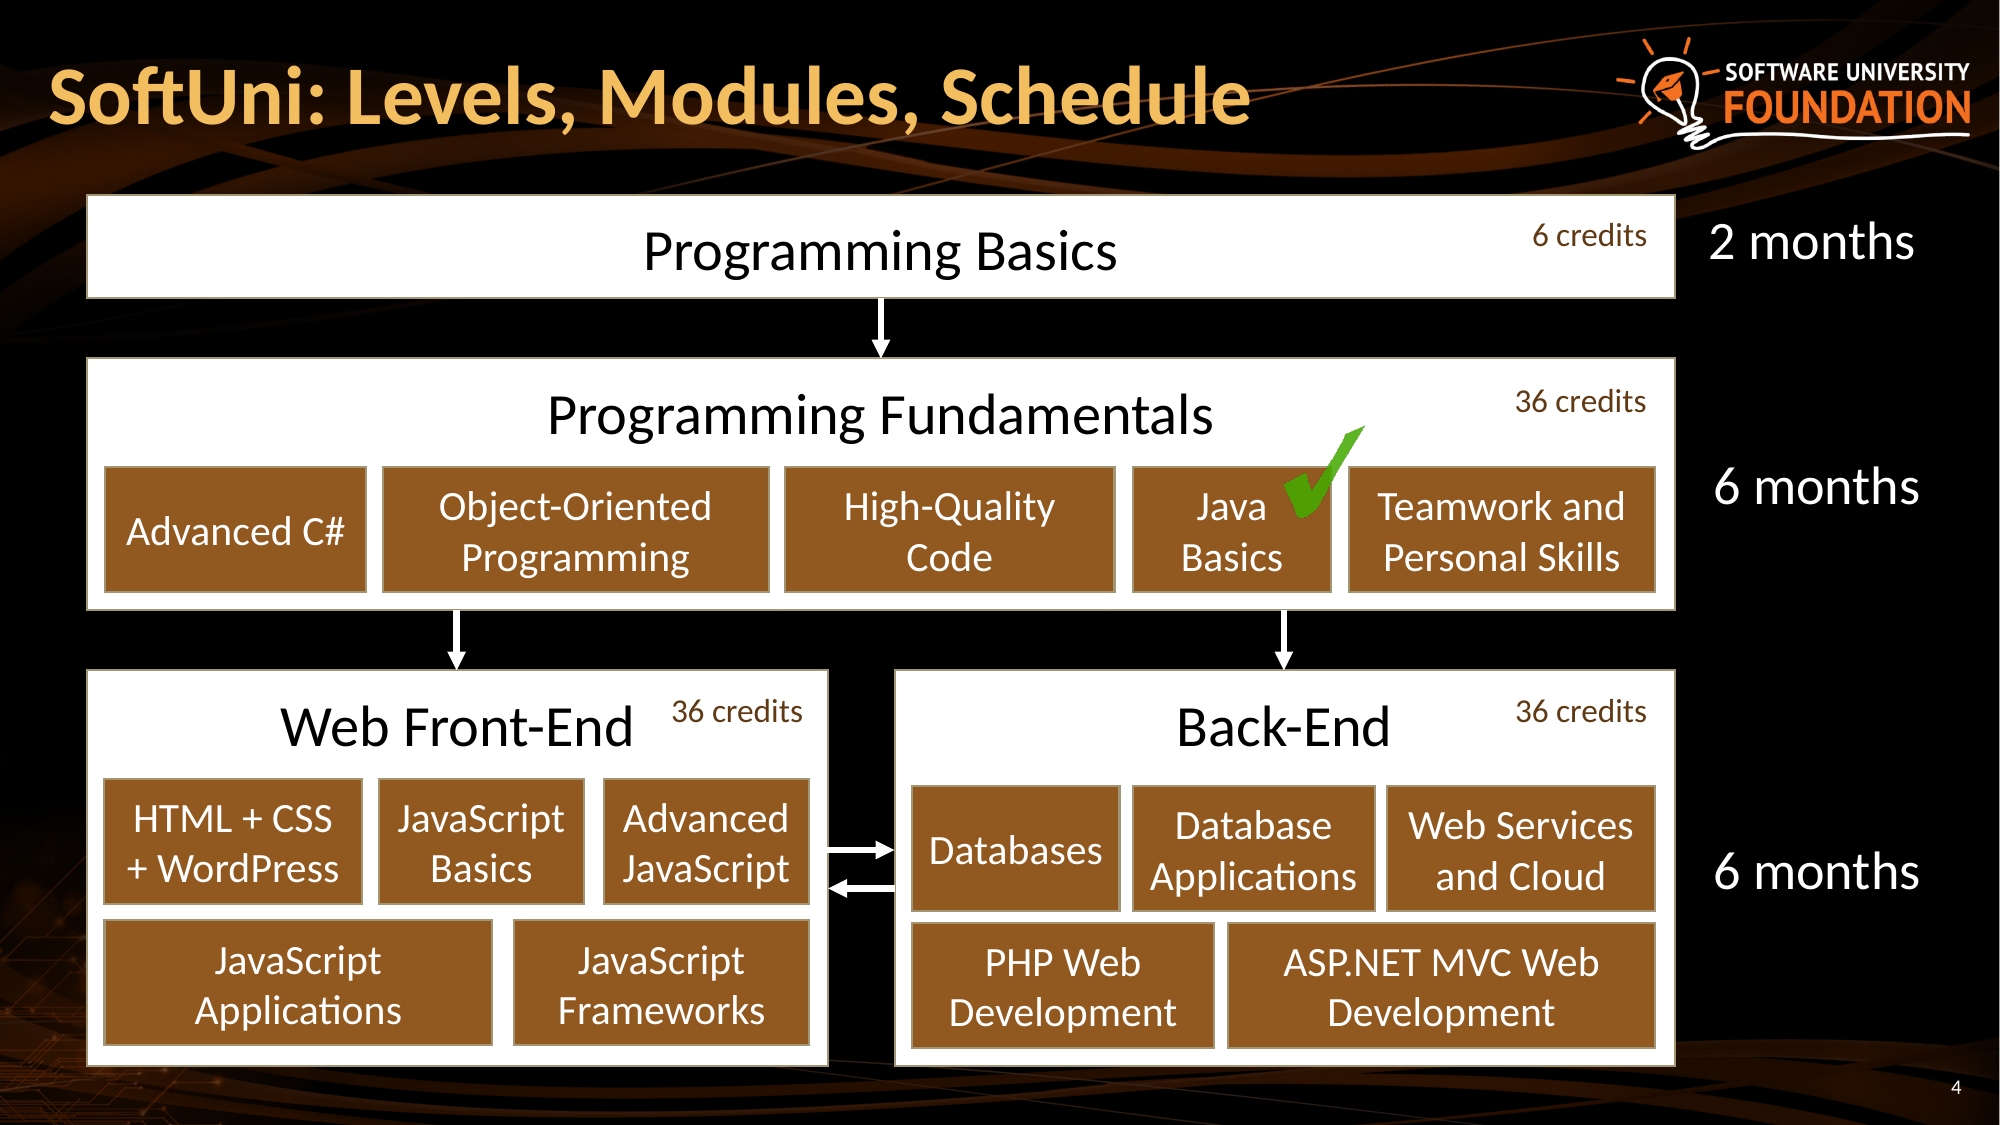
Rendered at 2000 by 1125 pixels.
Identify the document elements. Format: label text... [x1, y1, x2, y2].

text_box Web Services and Cloud [1386, 785, 1656, 912]
slide_number 4 [1897, 1070, 1968, 1103]
text_box 6 months [1698, 828, 1937, 908]
text_box High-Quality Code [784, 466, 1116, 593]
text_box JavaScript Applications [103, 919, 493, 1046]
text_box PHP Web Development [911, 922, 1215, 1049]
title SoftUni: Levels, Modules, Schedule [30, 6, 1602, 189]
text_box Back-End [894, 669, 1676, 1067]
text_box Advanced JavaScript [603, 778, 810, 905]
text_box JavaScript Basics [378, 778, 585, 905]
text_box HTML + CSS + WordPress [103, 778, 363, 905]
text_box JavaScript Frameworks [513, 919, 810, 1046]
text_box Java Basics [1132, 466, 1332, 593]
text_box 6 months [1698, 442, 1936, 523]
text_box 2 months [1694, 197, 1932, 278]
text_box Advanced C# [104, 466, 367, 593]
text_box Web Front-End [86, 669, 829, 1067]
text_box 36 credits [607, 681, 818, 737]
text_box 36 credits [1452, 681, 1663, 737]
text_box Database Applications [1132, 785, 1376, 912]
text_box 36 credits [1451, 371, 1662, 427]
text_box Teamwork and Personal Skills [1348, 466, 1656, 593]
text_box Programming Fundamentals [86, 357, 1676, 611]
text_box Object-Oriented Programming [382, 466, 770, 593]
picture [0, 0, 2000, 1125]
text_box ASP.NET MVC Web Development [1227, 922, 1656, 1049]
text_box Databases [911, 785, 1121, 912]
text_box Programming Basics [86, 194, 1676, 299]
text_box 6 credits [1452, 205, 1663, 261]
